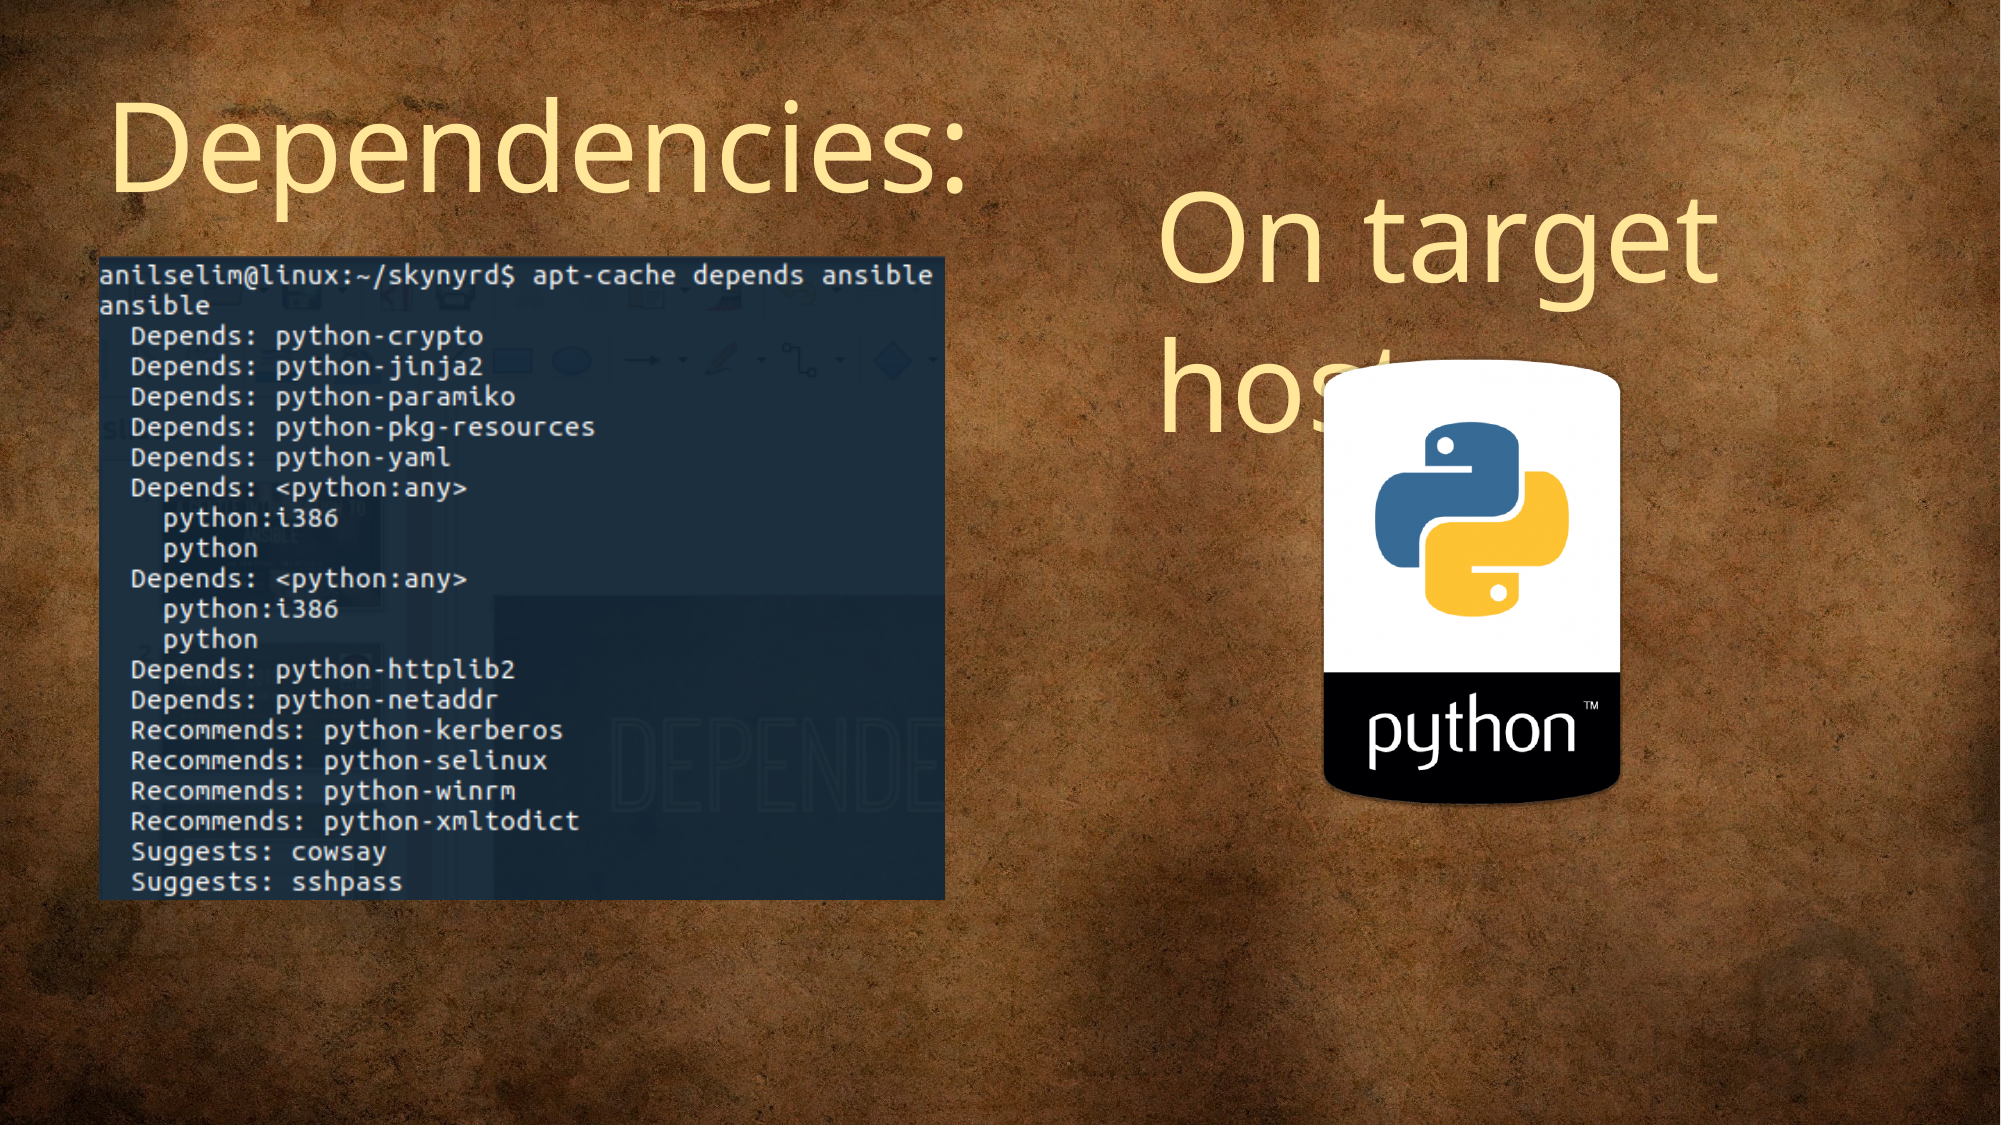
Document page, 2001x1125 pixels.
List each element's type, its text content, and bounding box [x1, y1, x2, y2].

picture [0, 0, 2001, 1125]
text_box Dependencies: [89, 60, 1232, 225]
text_box On target hosts: [1140, 150, 1890, 315]
